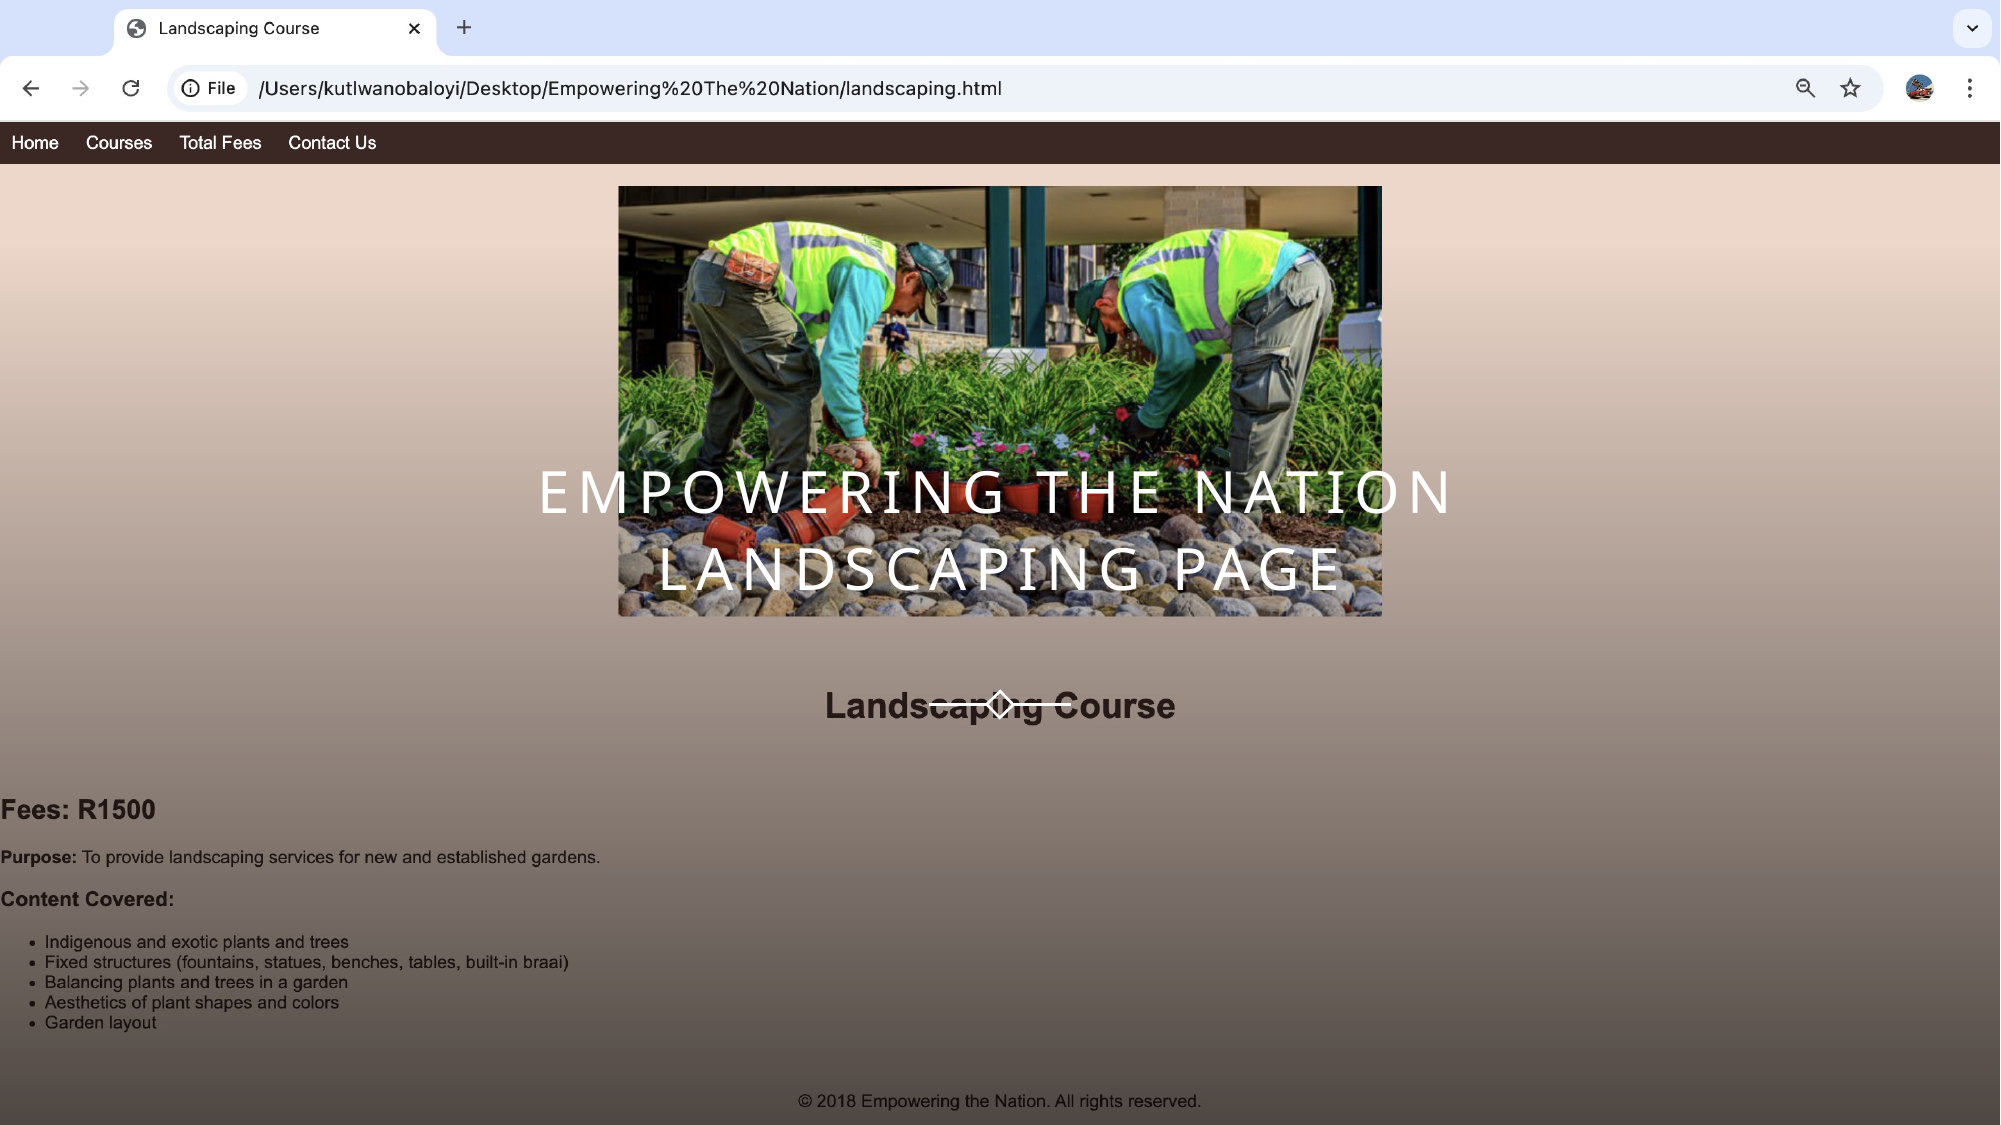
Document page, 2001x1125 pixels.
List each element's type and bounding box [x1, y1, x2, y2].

text_box [928, 695, 1072, 715]
list [0, 0, 2000, 1125]
